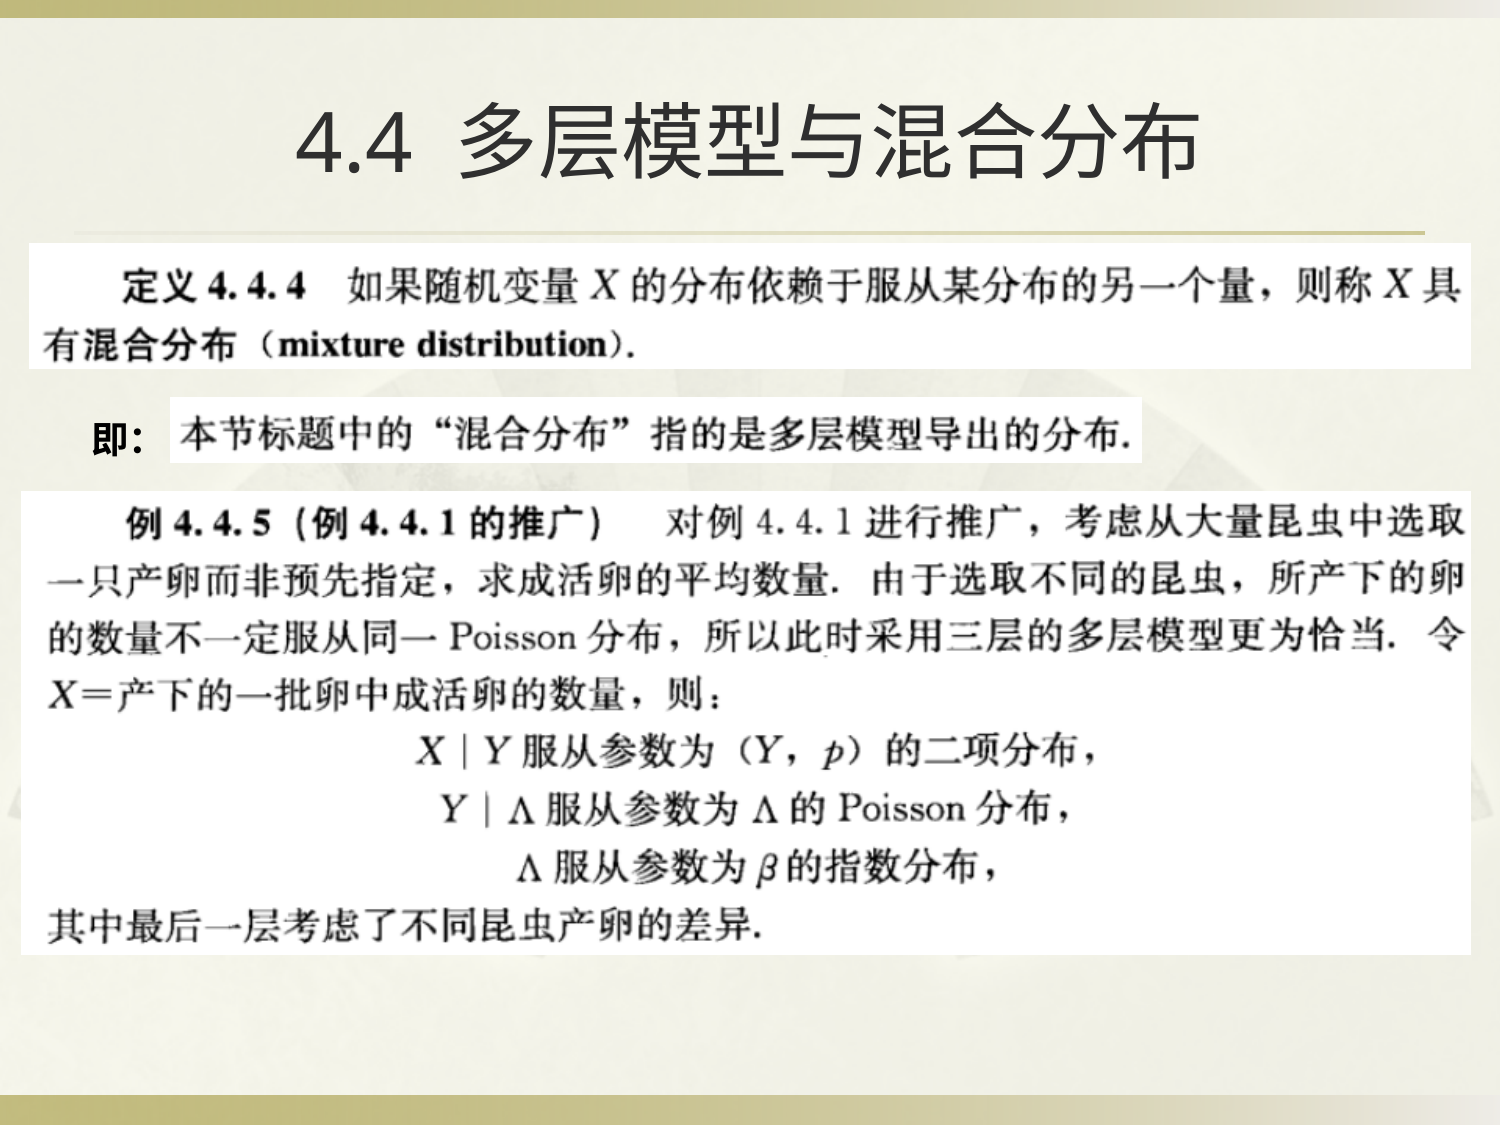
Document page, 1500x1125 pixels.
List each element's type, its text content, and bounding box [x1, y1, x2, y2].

text_box 即： [76, 409, 167, 469]
title 4.4 多层模型与混合分布 [75, 45, 1425, 233]
picture [170, 396, 1142, 464]
picture [21, 491, 1471, 955]
picture [29, 243, 1471, 370]
